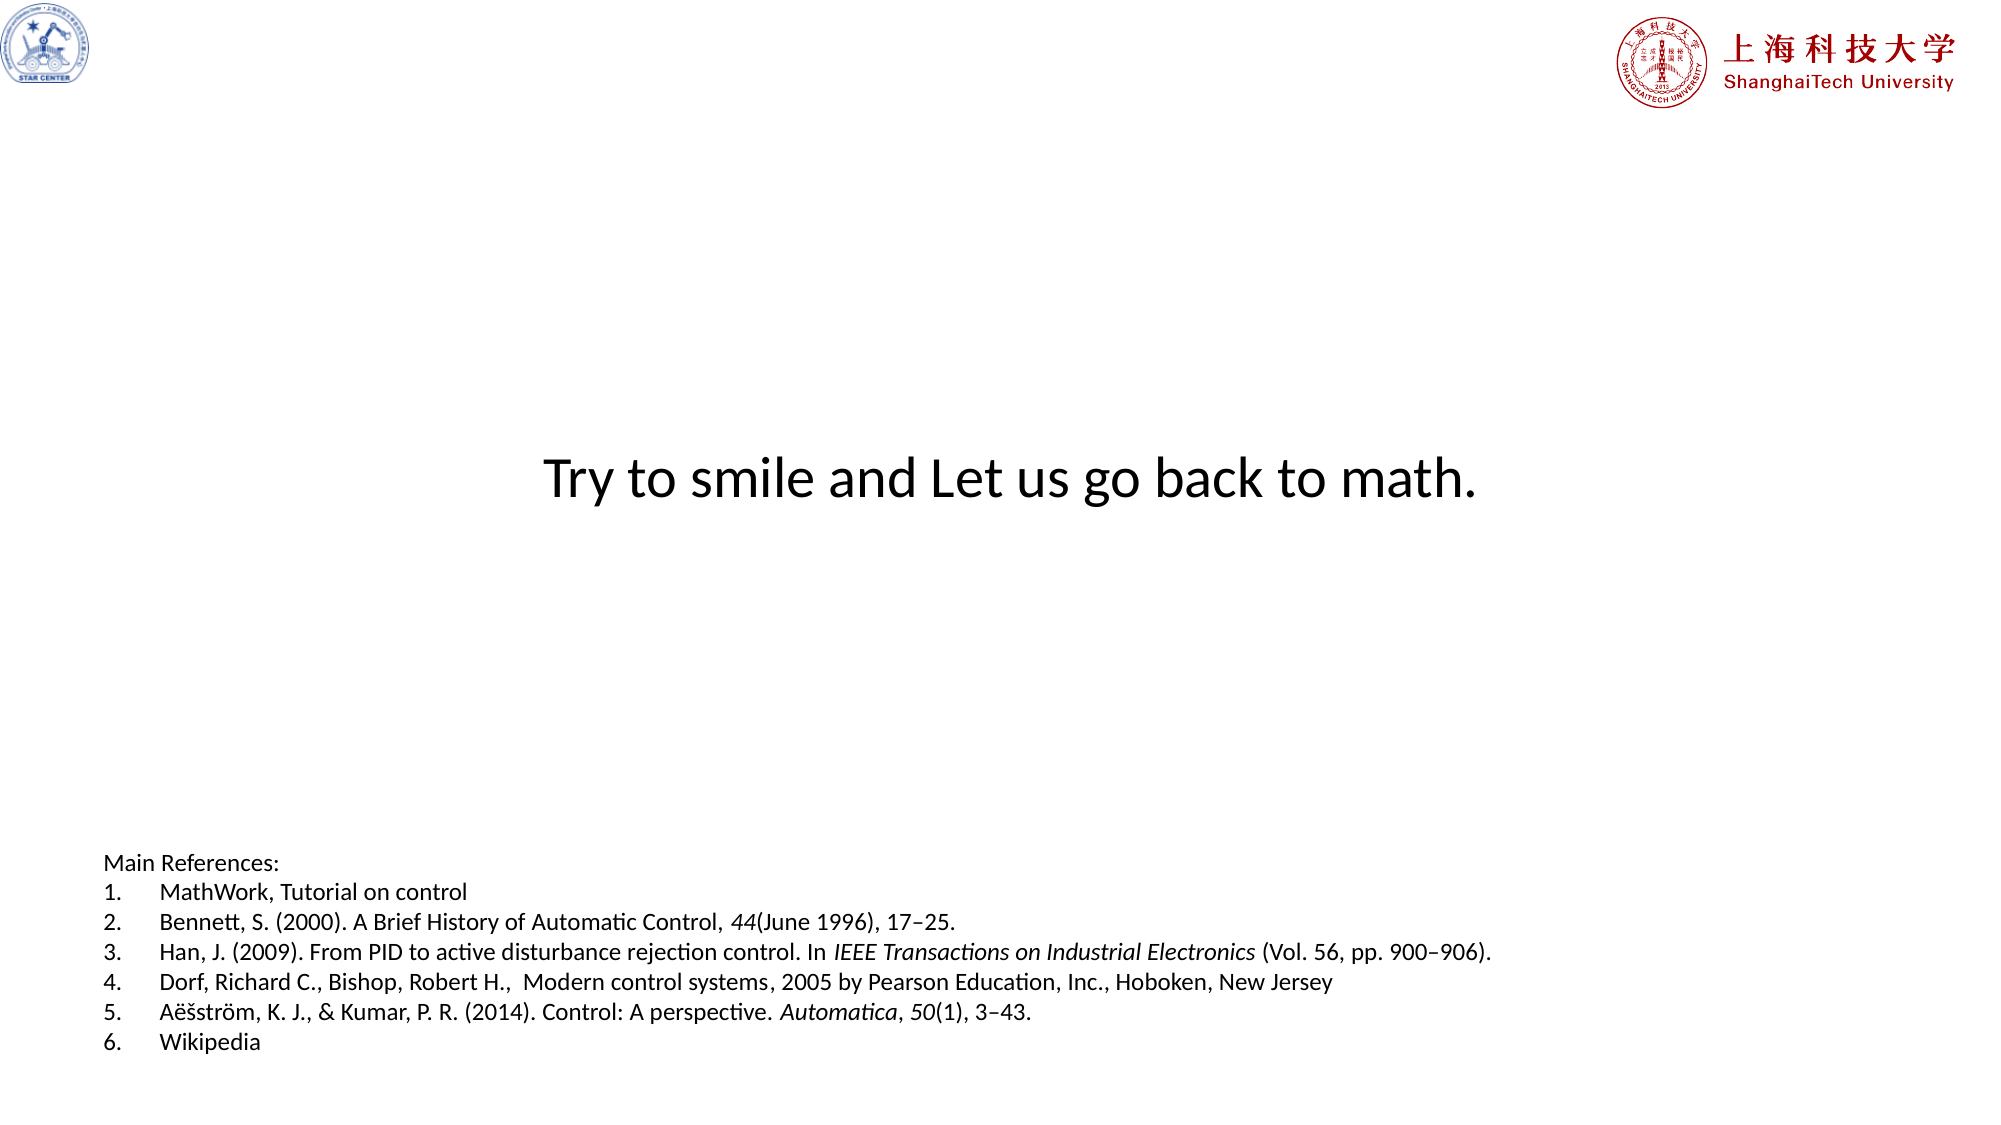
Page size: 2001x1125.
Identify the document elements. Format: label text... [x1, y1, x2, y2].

picture [1608, 8, 1965, 118]
text_box Try to smile and Let us go back to math. [528, 431, 1518, 516]
picture [0, 3, 90, 83]
text_box Main References: MathWork, Tutorial on control Bennett, S. (2000). A Brief History of Automatic Control, 44(June 1996), 17–25. Han, J. (2009). From PID to active disturbance rejection control. In IEEE Transactions on Industrial Electronics (Vol. 56, pp. 900–906). Dorf, Richard C., Bishop, Robert H., Modern control systems, 2005 by Pearson Education, Inc., Hoboken, New Jersey Aëšström, K. J., & Kumar, P. R. (2014). Control: A perspective. Automatica, 50(1), 3–43. Wikipedia [88, 838, 2000, 1093]
